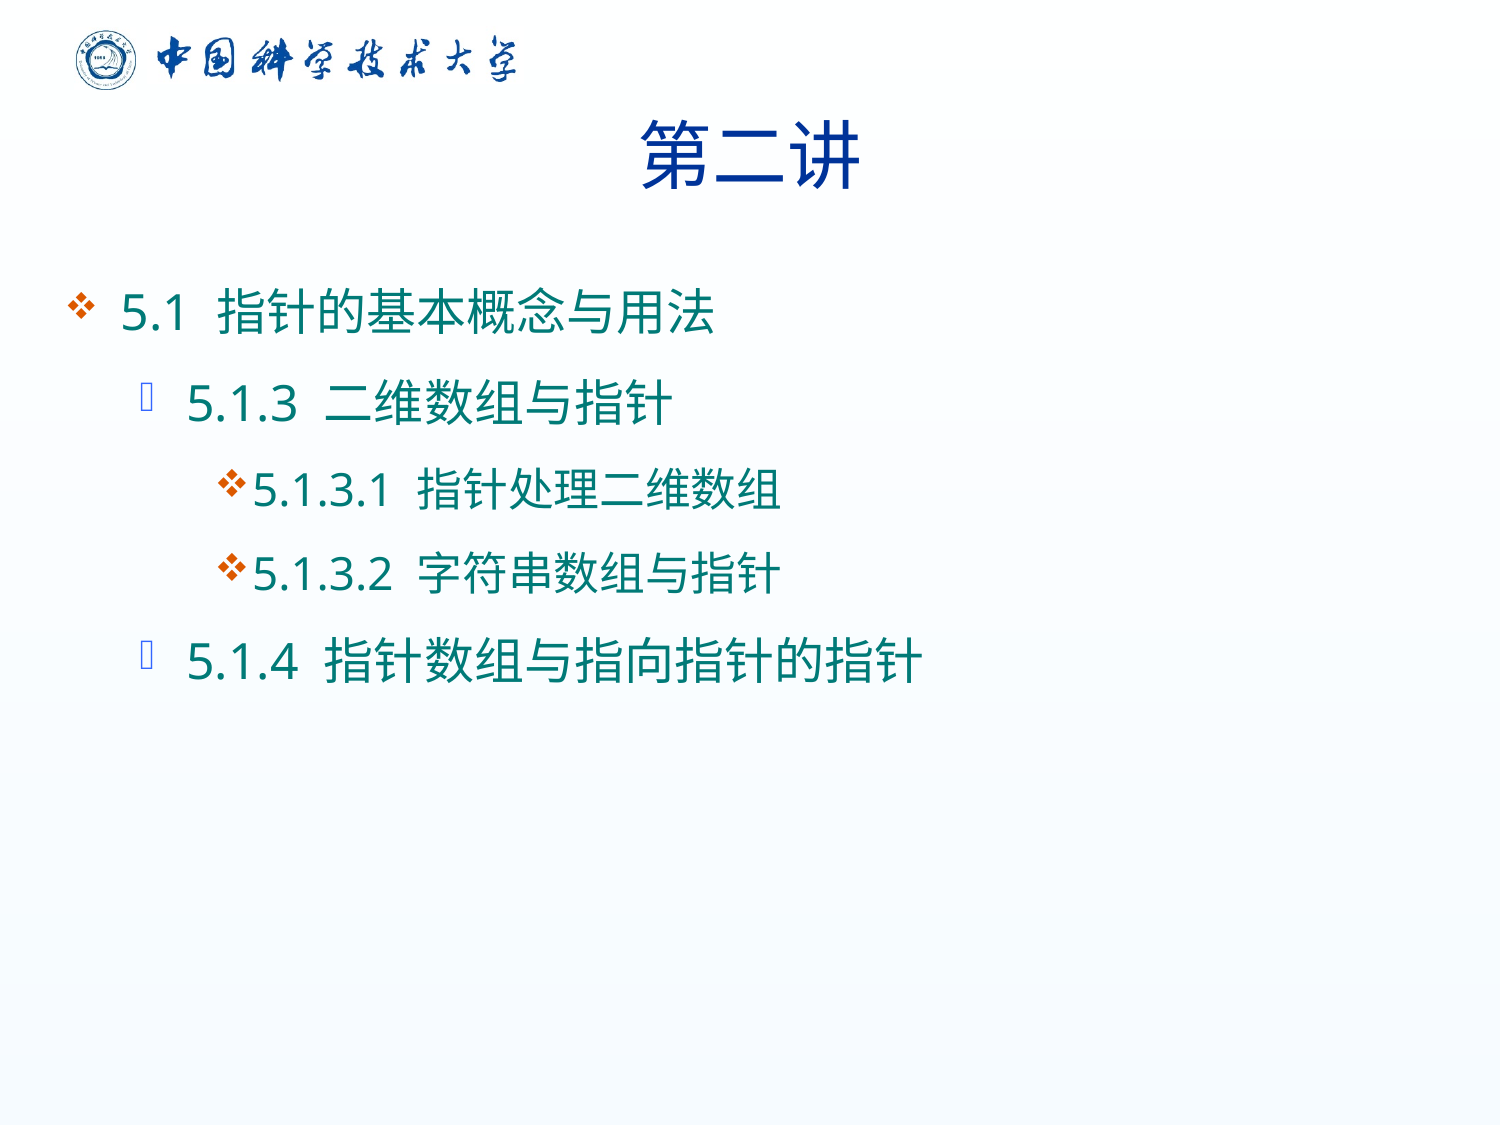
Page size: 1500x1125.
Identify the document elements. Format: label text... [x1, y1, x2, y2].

list 5.1 指针的基本概念与用法 5.1.3 二维数组与指针 5.1.3.1 指针处理二维数组 5.1.3.2 字符串数组与指针 5.1.4 指针数组与指向指针的指针 [49, 255, 1451, 1001]
picture [147, 26, 524, 84]
picture [74, 27, 136, 90]
title 第二讲 [49, 99, 1451, 209]
